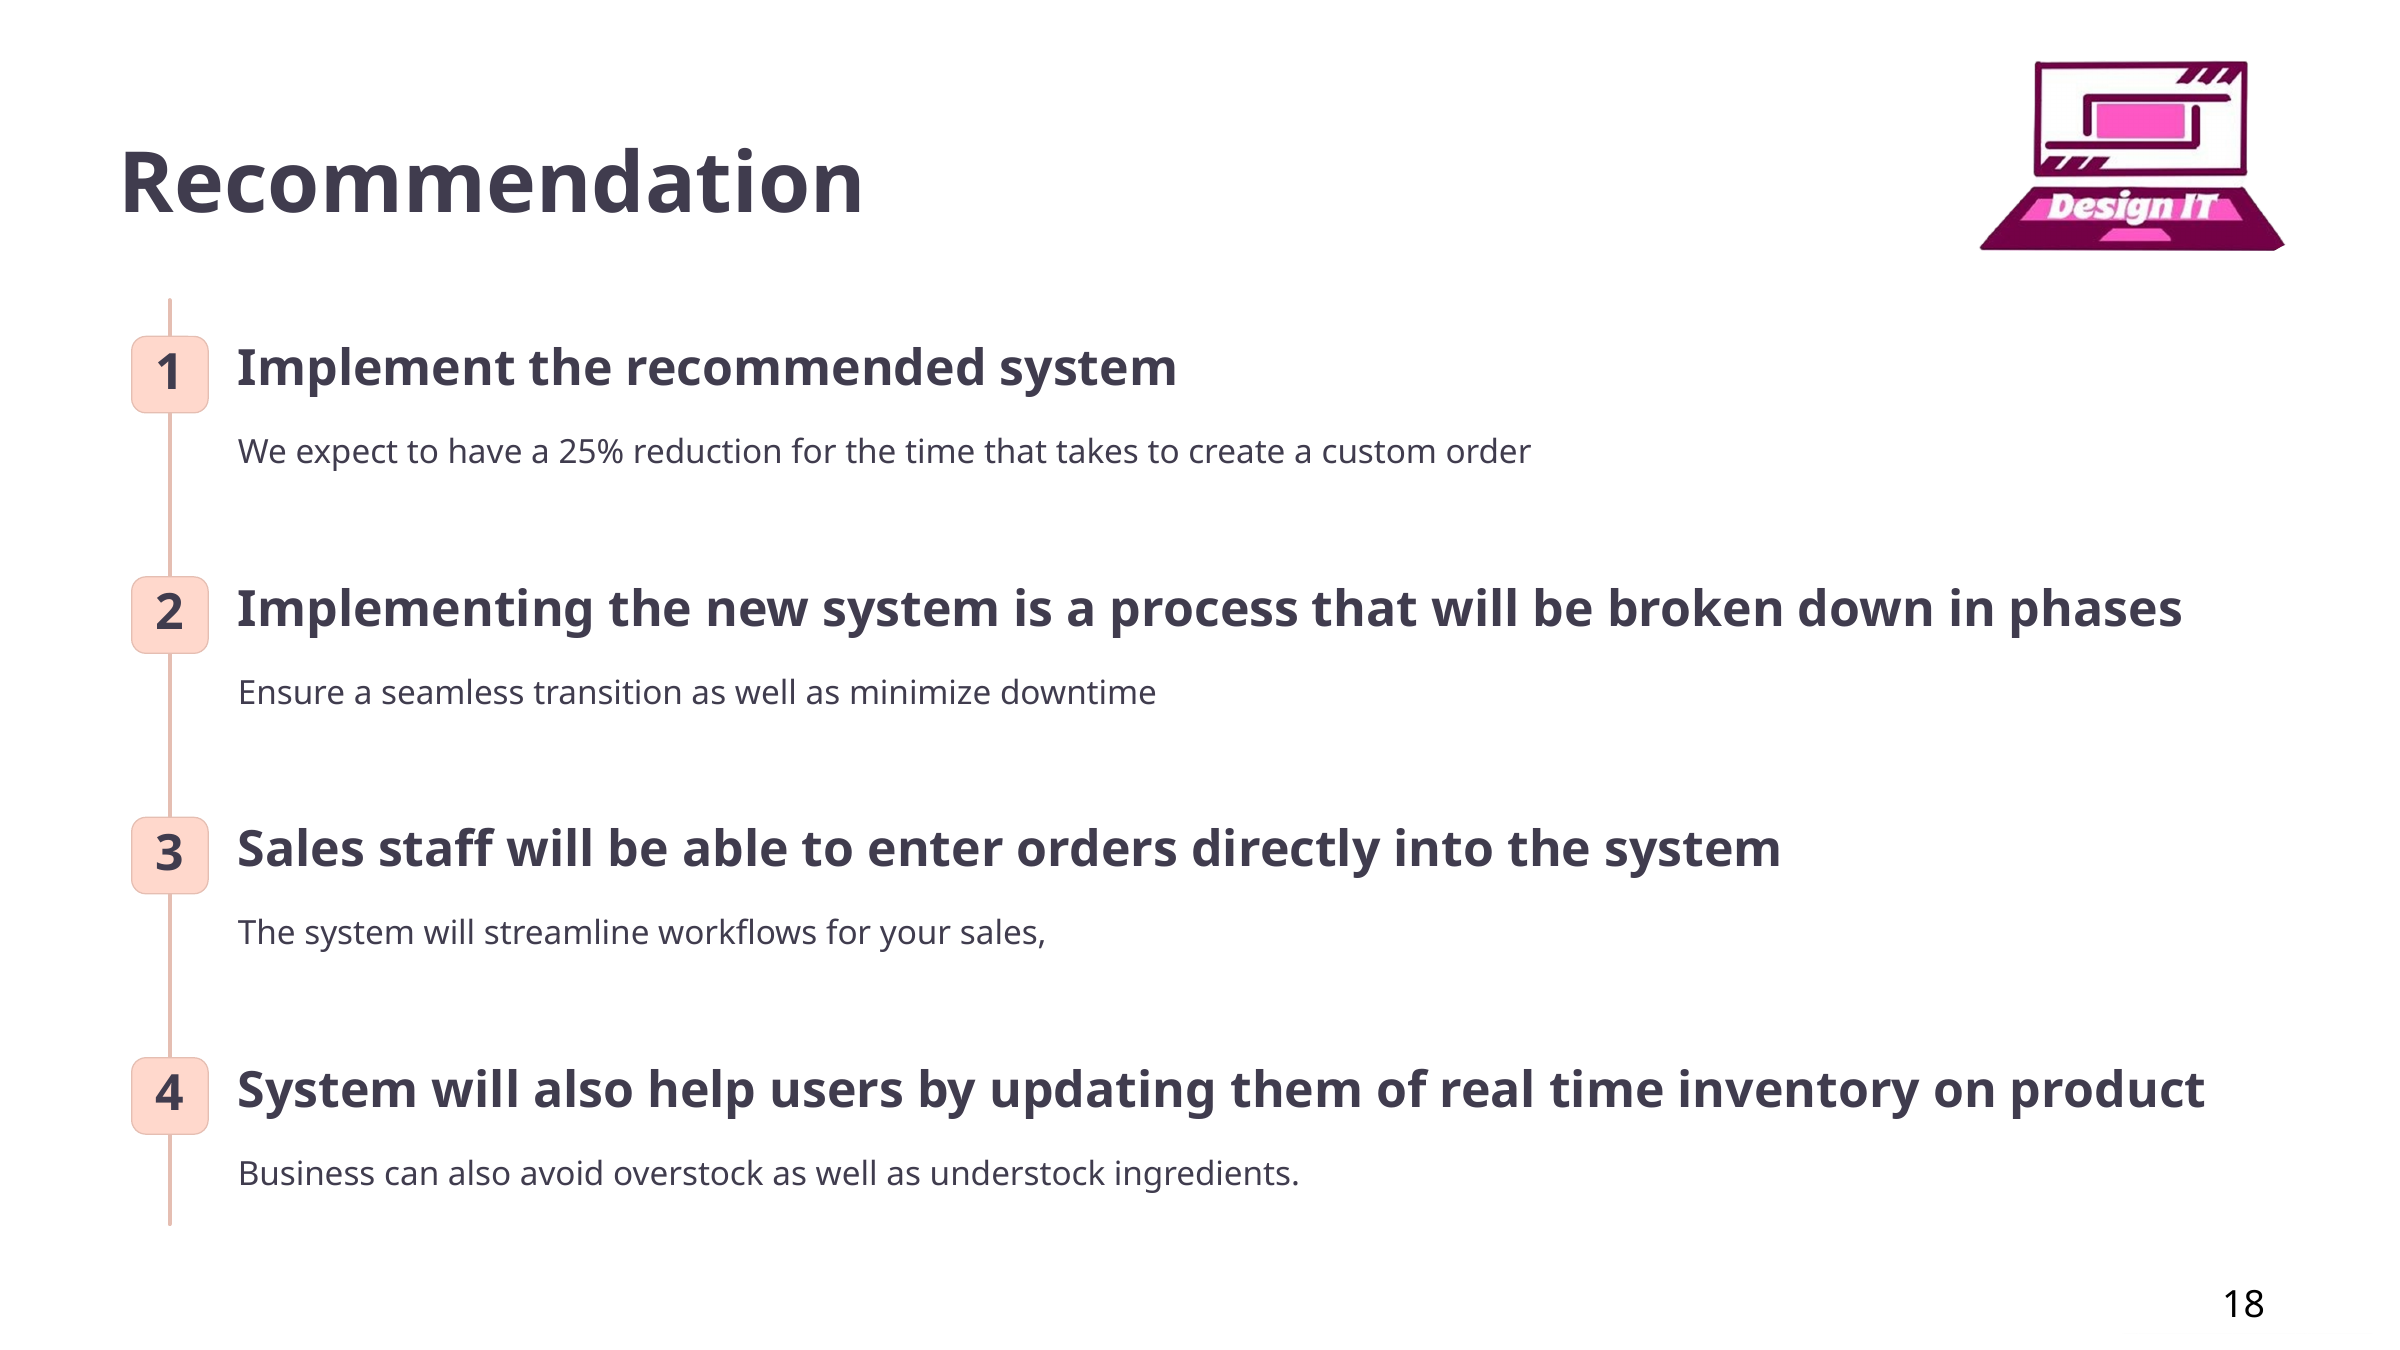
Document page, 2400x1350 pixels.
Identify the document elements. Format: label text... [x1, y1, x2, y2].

text_box [168, 413, 172, 576]
text_box 3 [155, 829, 185, 881]
text_box [168, 654, 172, 817]
text_box Recommendation [118, 124, 969, 231]
text_box Ensure a seamless transition as well as minimize downtime [237, 656, 2282, 712]
text_box [131, 817, 209, 894]
text_box The system will streamline workflows for your sales, [237, 897, 2282, 952]
text_box 18 [2102, 1273, 2386, 1333]
text_box We expect to have a 25% reduction for the time that takes to create a custom order [237, 416, 2282, 471]
text_box 2 [154, 589, 186, 641]
text_box [168, 1135, 172, 1226]
text_box 1 [158, 349, 182, 401]
text_box Implement the recommended system [237, 332, 1194, 396]
text_box Implementing the new system is a process that will be broken down in phases [237, 572, 2228, 637]
text_box [168, 894, 172, 1057]
text_box [131, 1057, 209, 1135]
text_box [131, 576, 209, 654]
text_box Sales staff will be able to enter orders directly into the system [237, 813, 1802, 877]
picture [1926, 24, 2330, 252]
text_box [131, 336, 209, 413]
text_box 4 [153, 1070, 187, 1122]
picture [2106, 1271, 2389, 1339]
text_box System will also help users by updating them of real time inventory on product [237, 1053, 2243, 1118]
text_box [168, 298, 172, 336]
text_box Business can also avoid overstock as well as understock ingredients. [237, 1137, 2282, 1192]
